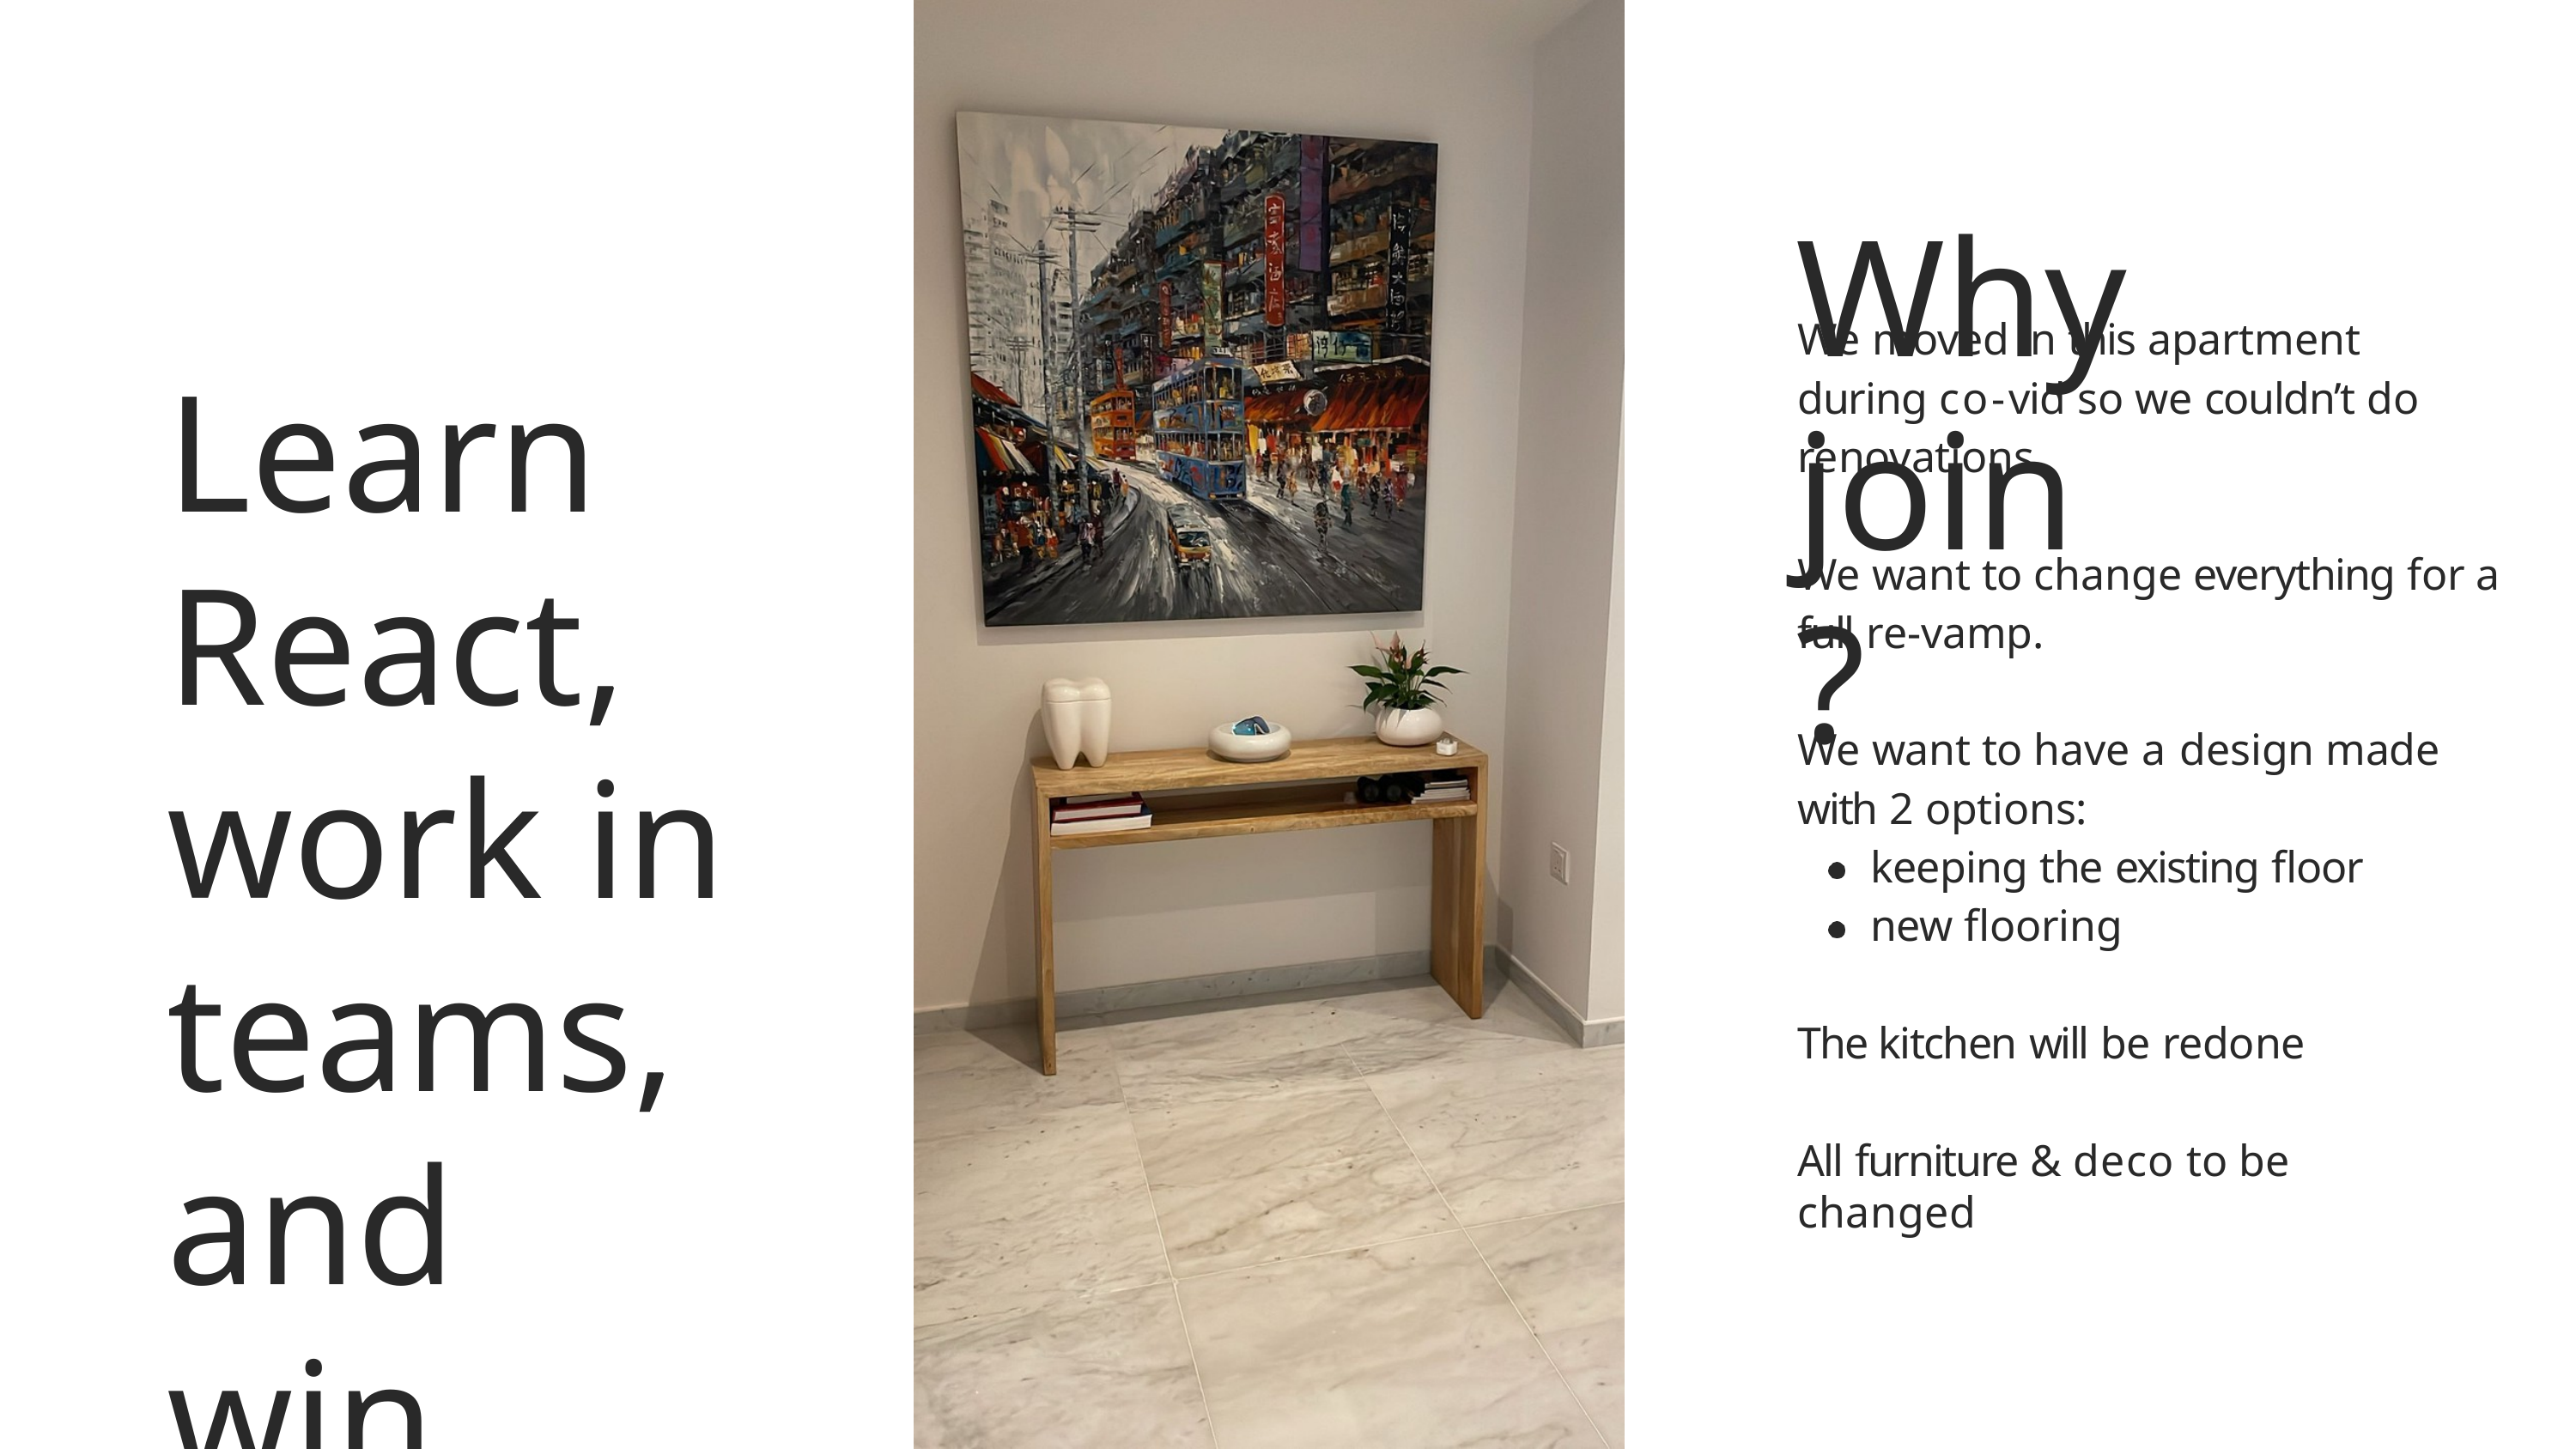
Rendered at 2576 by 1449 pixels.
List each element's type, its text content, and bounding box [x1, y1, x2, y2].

picture [1828, 862, 1845, 879]
list Learn React, work in teams, and win prizes. [167, 316, 737, 1449]
list We moved in this apartment during co-vid so we couldn’t do renovations. We want to change everything for a full re-vamp. We want to have a design made with 2 options: keeping the existing floor new flooring The kitchen will be redone All furniture & deco to be changed [1795, 303, 2518, 1237]
picture [914, 0, 1625, 1449]
title Why join? [1795, 194, 2143, 776]
picture [1828, 921, 1845, 938]
